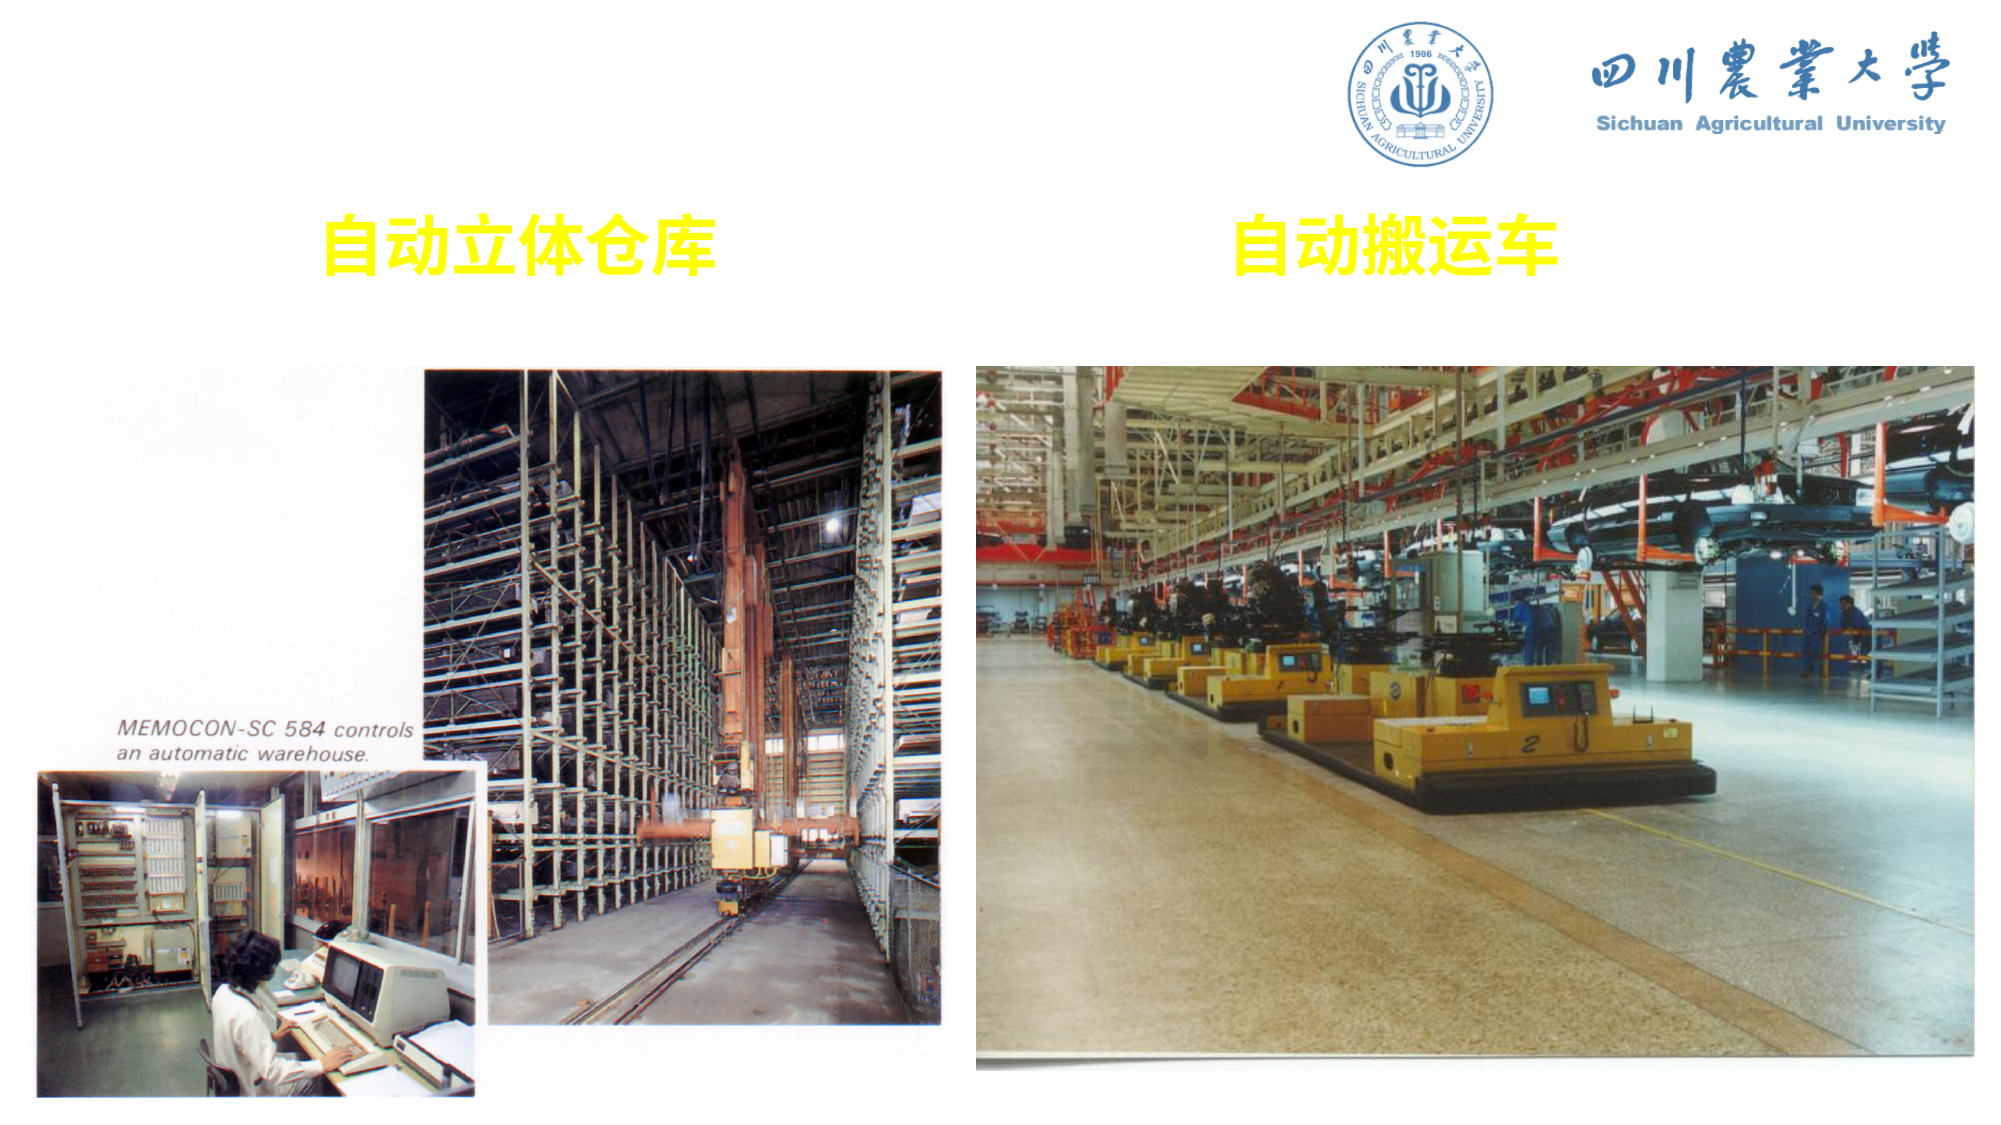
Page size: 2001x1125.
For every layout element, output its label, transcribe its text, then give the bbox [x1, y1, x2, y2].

picture [976, 366, 1975, 1071]
text_box 自动搬运车 [1212, 196, 1666, 291]
text_box 自动立体仓库 [303, 196, 788, 291]
picture [31, 366, 947, 1098]
